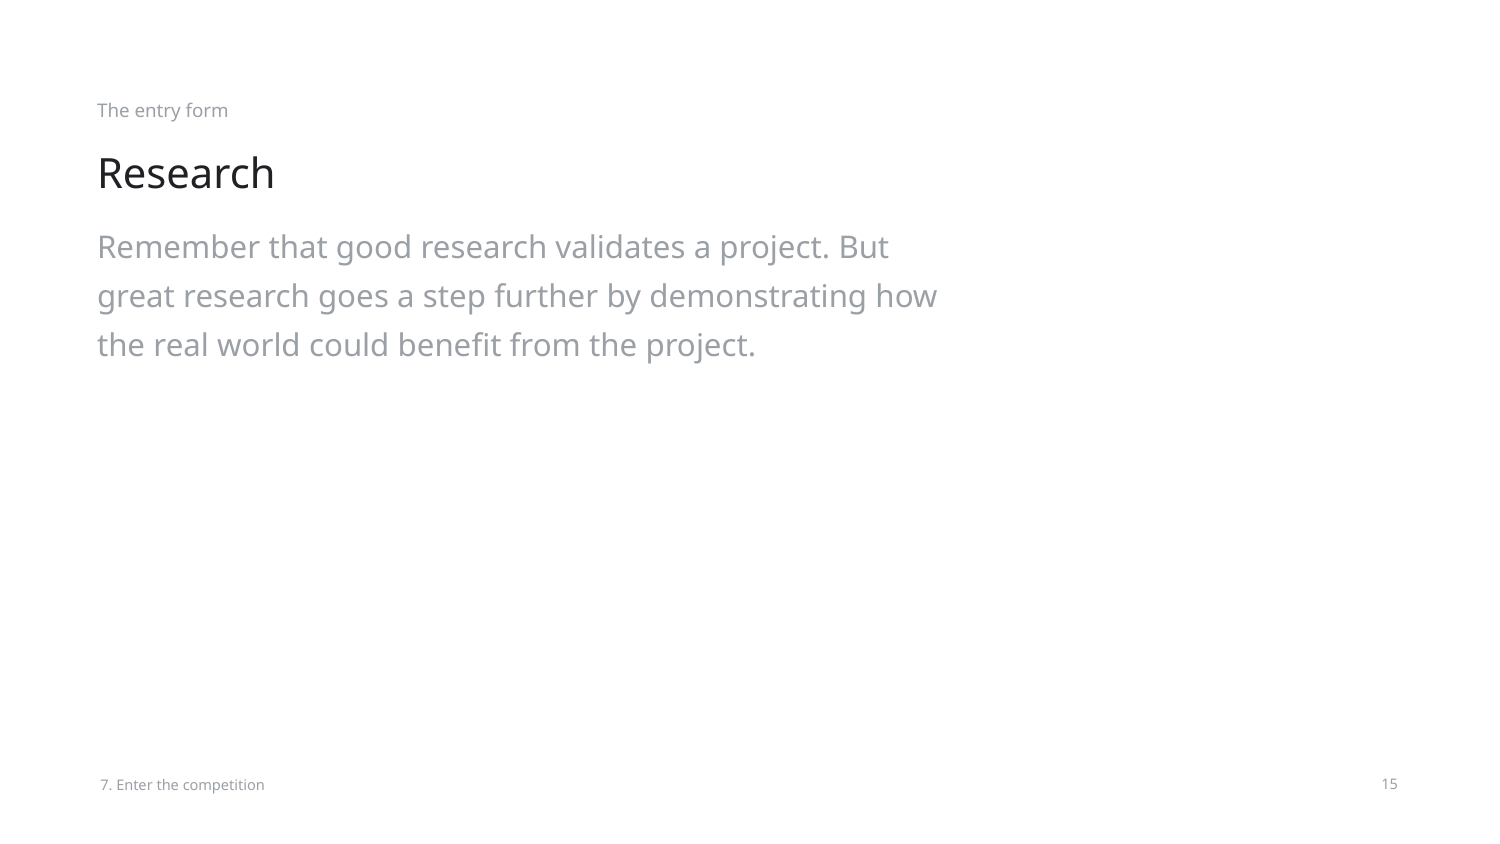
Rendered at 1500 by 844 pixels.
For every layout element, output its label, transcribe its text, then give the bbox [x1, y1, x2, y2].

list Remember that good research validates a project. But great research goes a step further by demonstrating how the real world could benefit from the project. [82, 201, 975, 657]
slide_number ‹#› [1317, 752, 1413, 817]
slide_number 7. Enter the competition [85, 752, 519, 817]
title Research [82, 121, 1399, 198]
title The entry form [82, 79, 891, 133]
